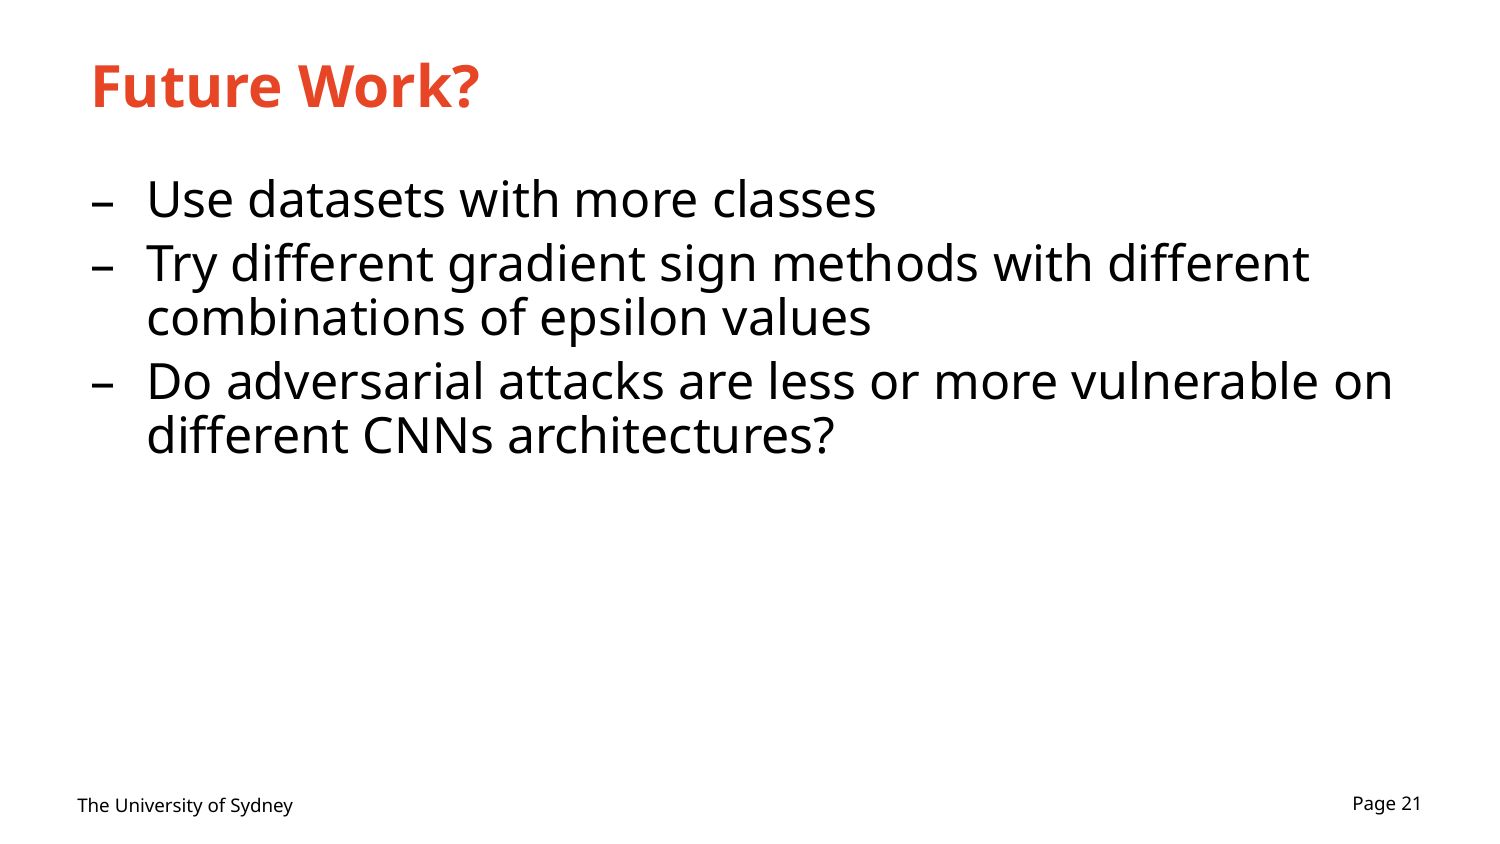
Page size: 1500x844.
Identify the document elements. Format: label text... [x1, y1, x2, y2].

title Future Work? [75, 14, 1425, 155]
list Use datasets with more classes Try different gradient sign methods with different combinations of epsilon values Do adversarial attacks are less or more vulnerable on different CNNs architectures? [75, 167, 1425, 754]
